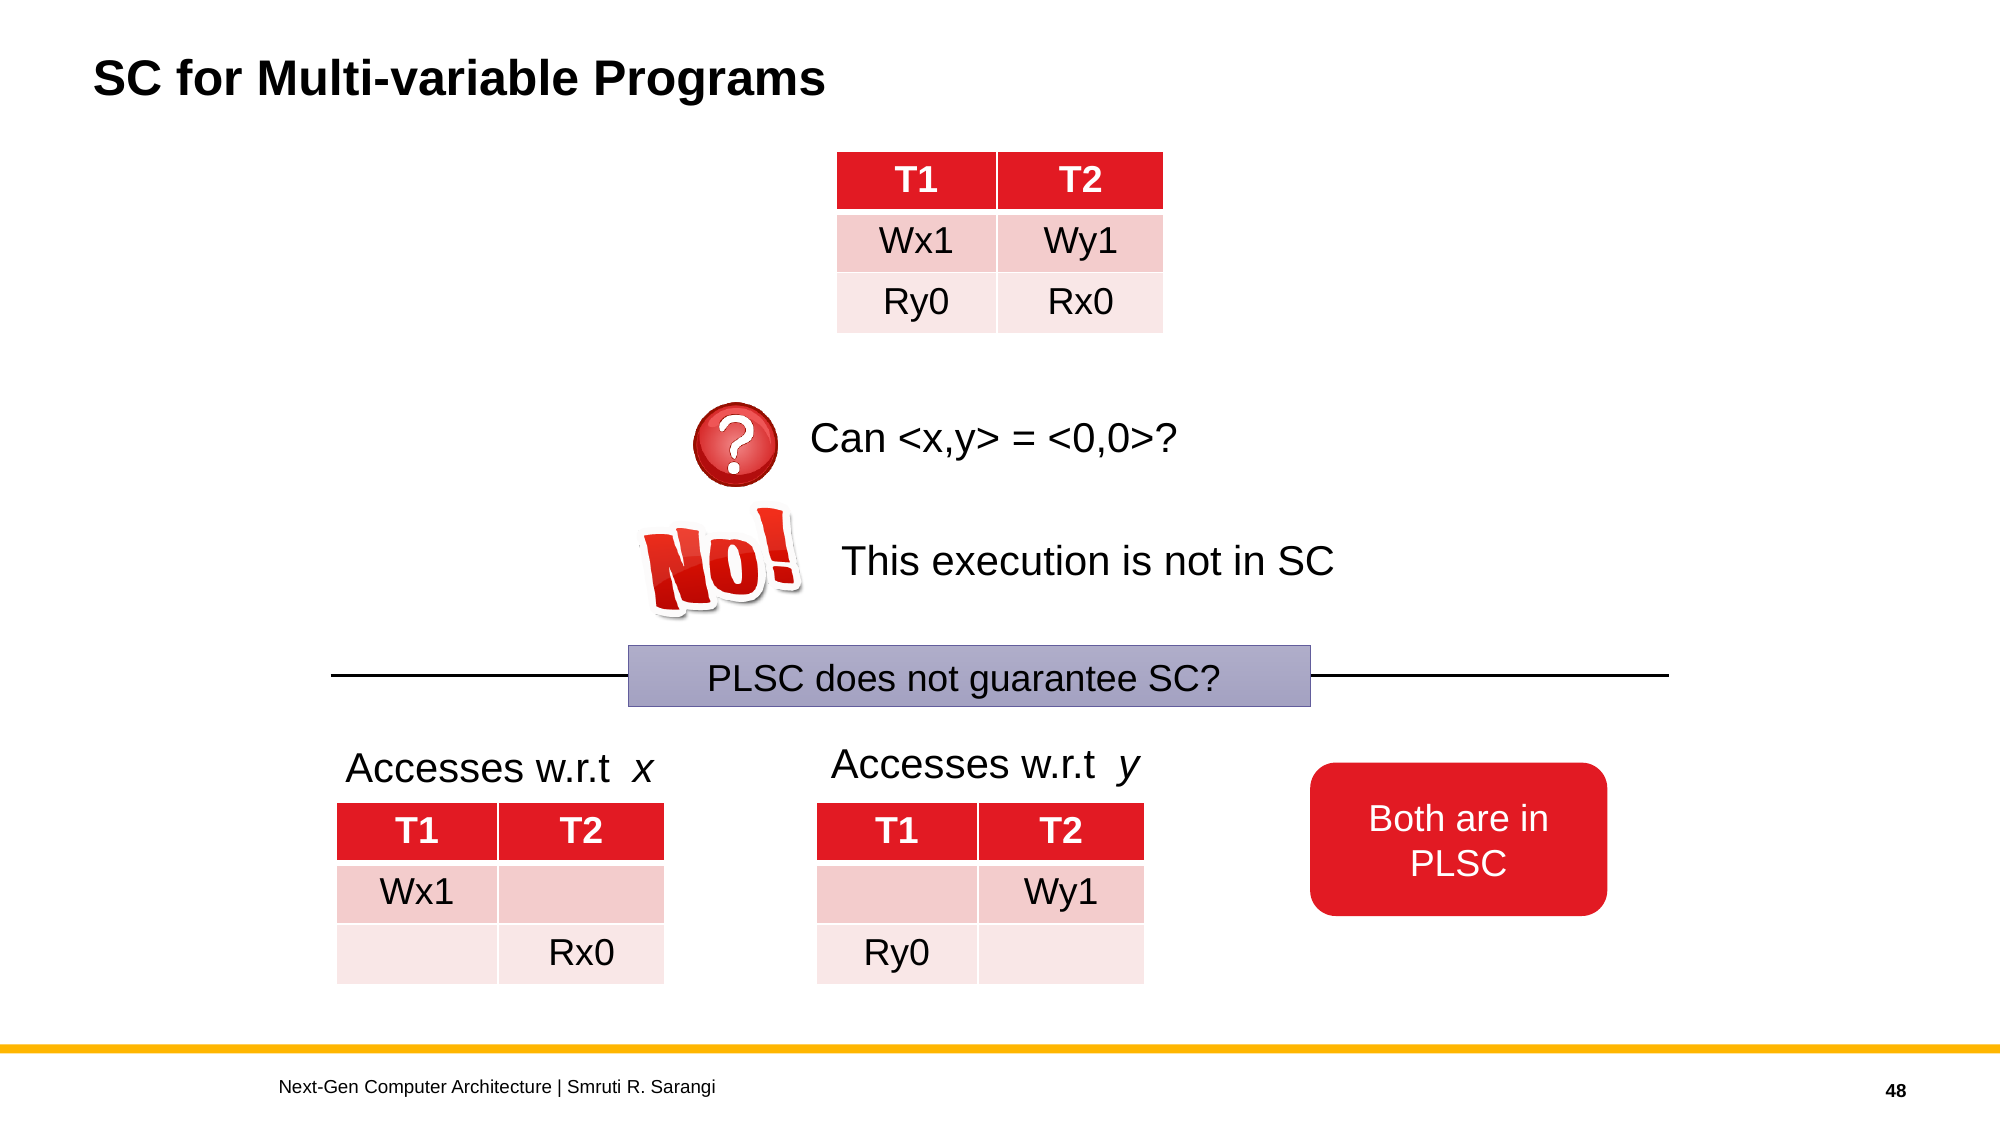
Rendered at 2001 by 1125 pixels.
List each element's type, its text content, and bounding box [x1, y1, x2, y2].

list Can <x,y> = <0,0>? [794, 402, 1206, 476]
table_cell [817, 866, 977, 923]
table_header T2 [979, 803, 1144, 860]
table_cell [337, 925, 497, 984]
table_header T1 [837, 152, 996, 209]
table_cell Rx0 [998, 273, 1163, 333]
slide_number 48 [1711, 1071, 1922, 1109]
table_cell Wx1 [837, 215, 996, 272]
table_header T1 [337, 803, 497, 860]
table_cell Ry0 [817, 925, 977, 984]
table_header T2 [998, 152, 1163, 209]
text_box PLSC does not guarantee SC? [628, 645, 1311, 675]
title SC for Multi-variable Programs [78, 45, 1578, 180]
text_box Both are in PLSC [1309, 761, 1609, 918]
table_header T2 [499, 803, 664, 860]
text_box This execution is not in SC [826, 526, 1385, 591]
footer Next-Gen Computer Architecture | Smruti R. Sarangi [263, 1067, 1464, 1105]
table_cell Rx0 [499, 925, 664, 984]
table_header T1 [817, 803, 977, 860]
table_cell [499, 866, 664, 923]
table_cell Wy1 [979, 866, 1144, 923]
text_box Accesses w.r.t y [816, 729, 1375, 795]
text_box Accesses w.r.t x [330, 733, 890, 798]
table_cell [979, 925, 1144, 984]
table_cell Wy1 [998, 215, 1163, 272]
table_cell Ry0 [837, 273, 996, 333]
picture [628, 402, 816, 657]
text_box PLSC does not guarantee SC? [628, 676, 1311, 707]
table_cell Wx1 [337, 866, 497, 923]
